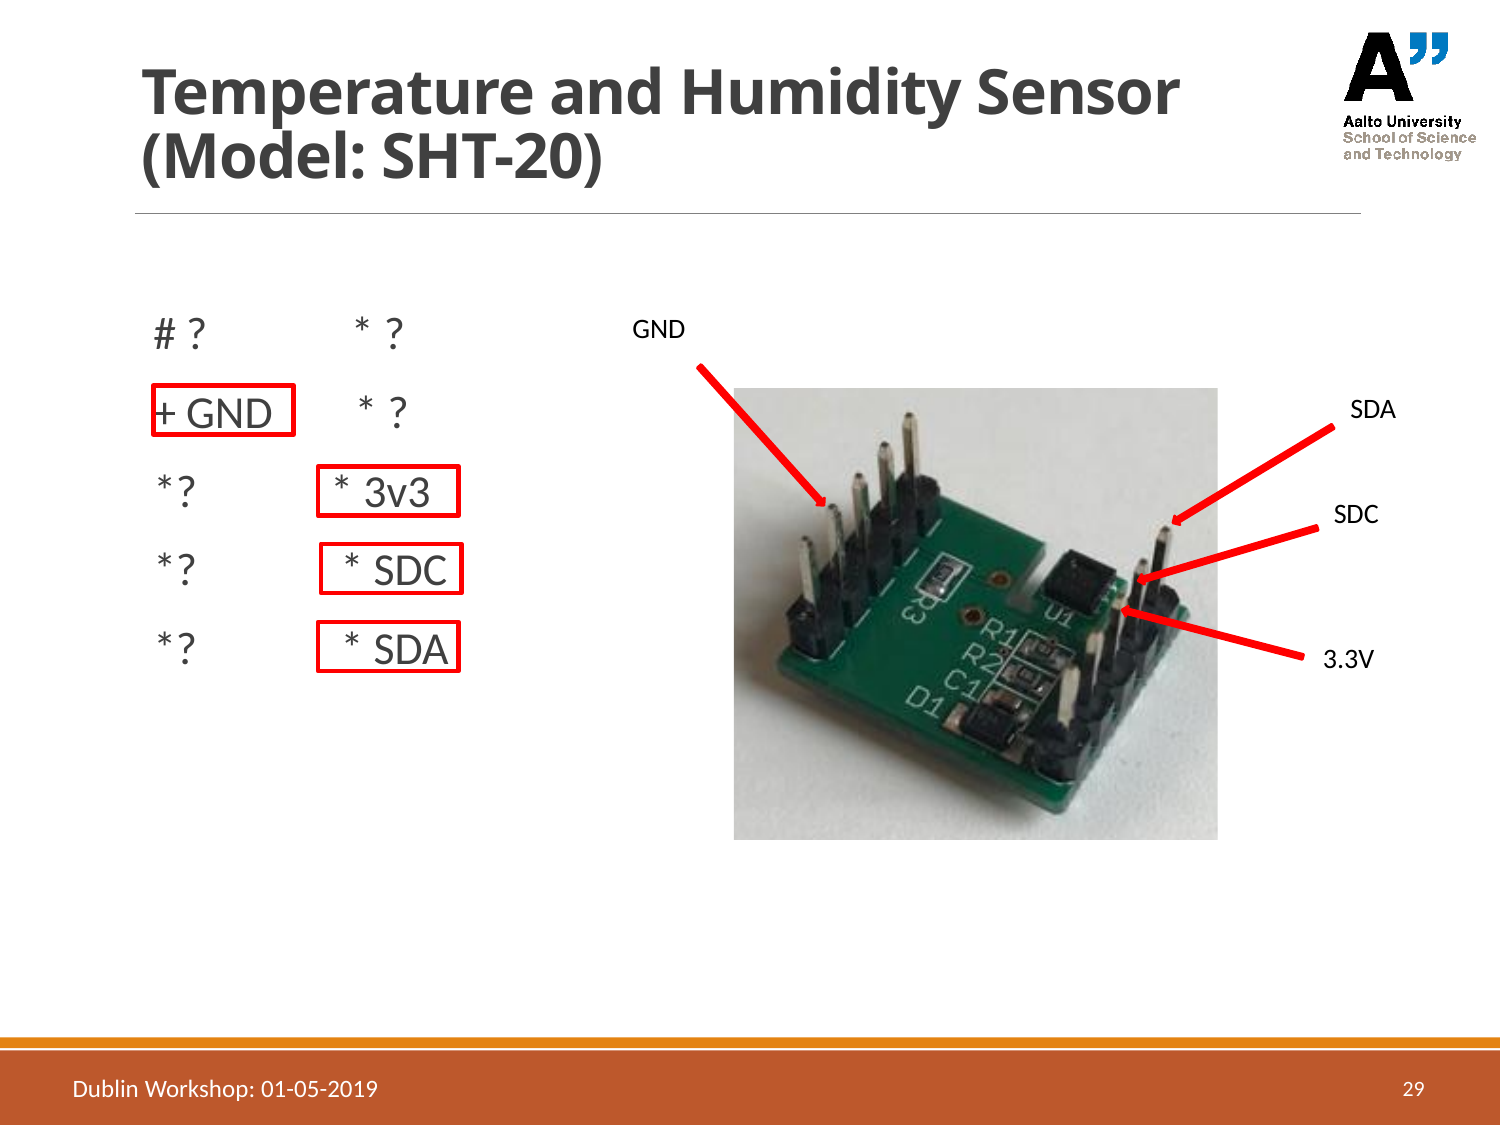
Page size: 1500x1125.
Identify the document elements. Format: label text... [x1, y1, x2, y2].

footer Dublin Workshop: 01-05-2019 [0, 1057, 452, 1118]
text_box 3.3V [1308, 632, 1418, 682]
text_box SDC [1318, 487, 1430, 537]
text_box [153, 385, 294, 435]
text_box [1226, 524, 1318, 559]
text_box [1226, 423, 1335, 496]
text_box [321, 543, 462, 594]
list # ? * ? + GND * ? *? * 3v3 *? * SDC *? * SDA [153, 302, 1391, 963]
slide_number 29 [1278, 1058, 1440, 1118]
text_box [318, 621, 459, 672]
picture [733, 387, 1219, 841]
picture [1311, 1, 1500, 186]
title Temperature and Humidity Sensor (Model: SHT-20) [126, 43, 1365, 199]
text_box [318, 466, 459, 516]
text_box GND [617, 302, 740, 352]
text_box SDA [1335, 383, 1447, 432]
text_box [1226, 632, 1305, 661]
text_box [696, 363, 730, 407]
